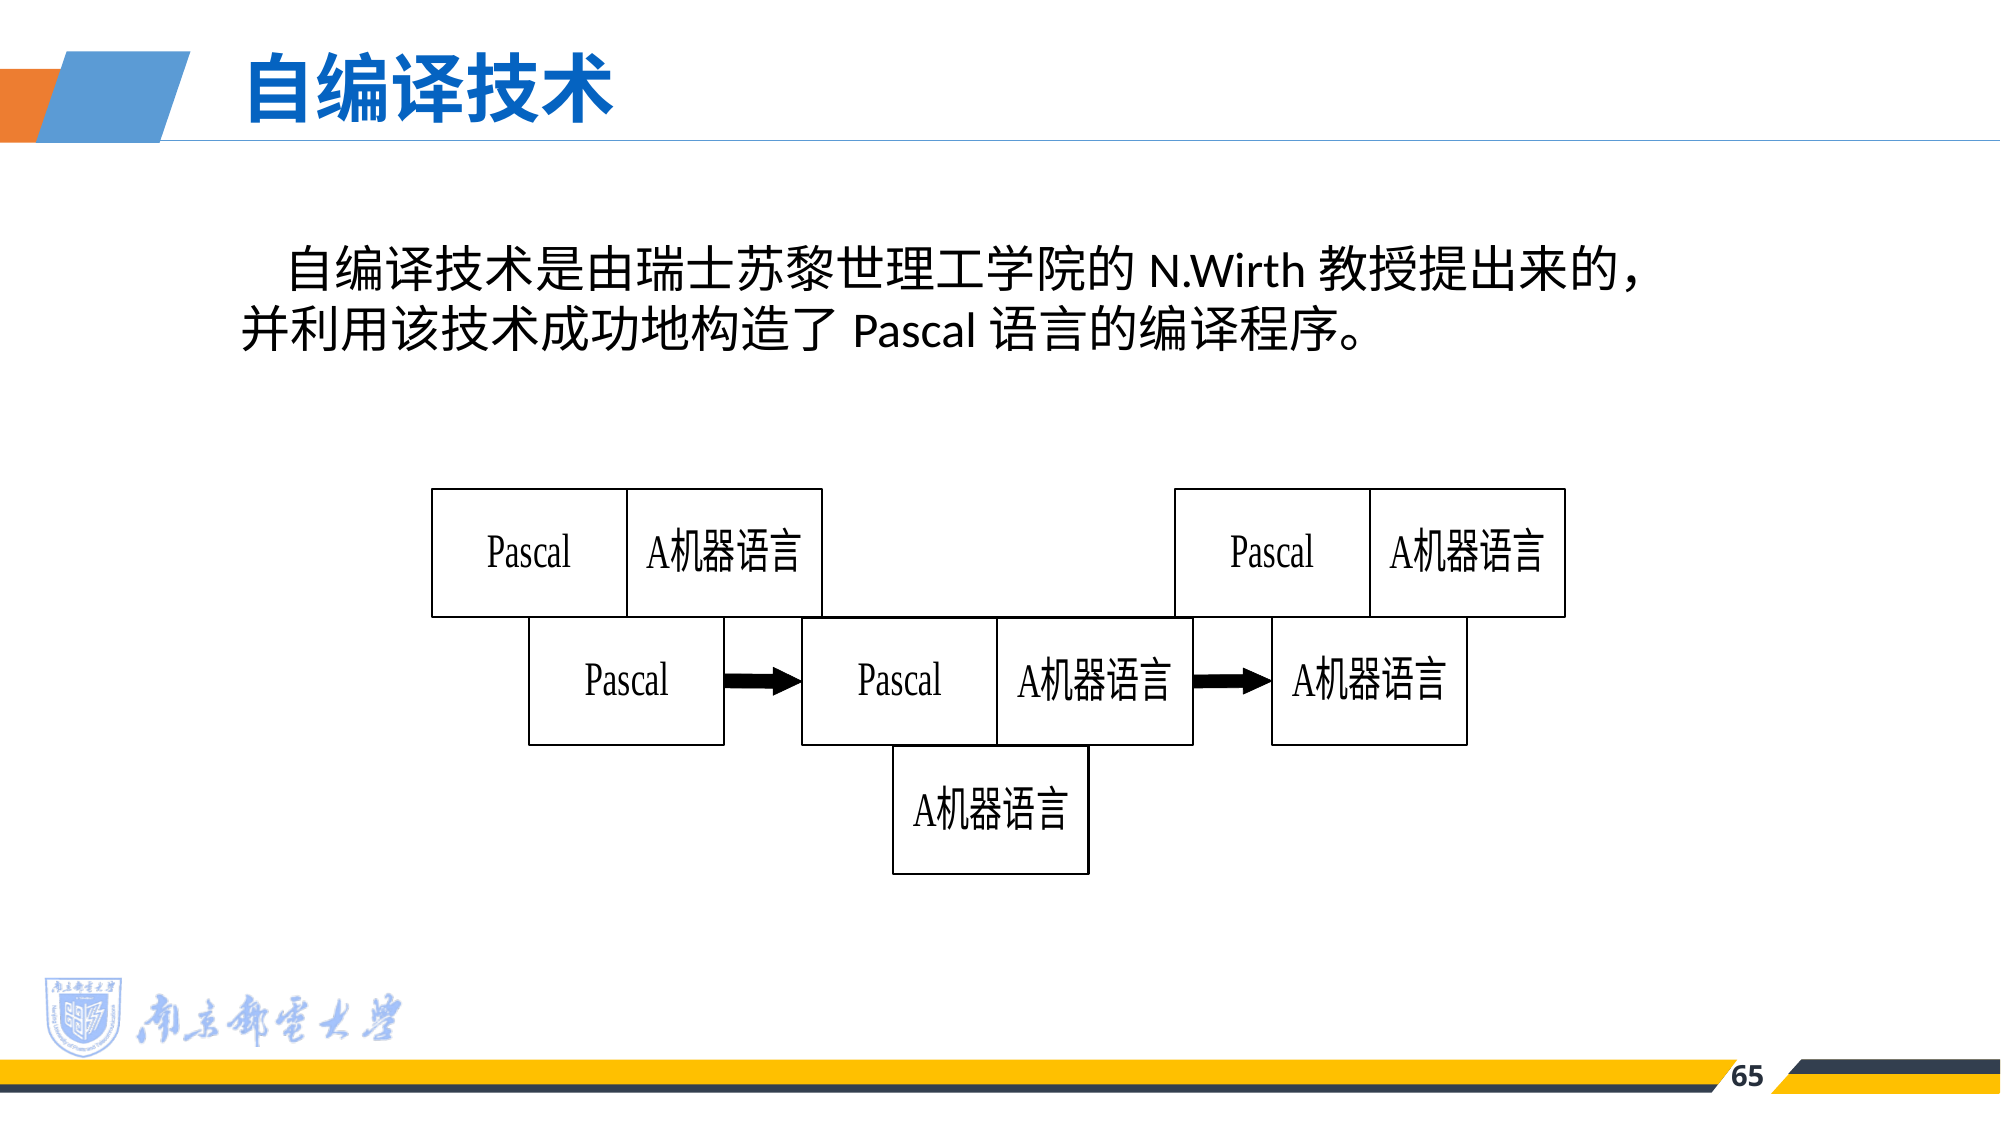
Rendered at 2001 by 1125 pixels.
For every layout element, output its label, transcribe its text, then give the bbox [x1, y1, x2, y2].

picture [427, 482, 1569, 878]
text_box 自编译技术 [0, 30, 1120, 146]
text_box 自编译技术是由瑞士苏黎世理工学院的N.Wirth教授提出来的，并利用该技术成功地构造了Pascal语言的编译程序。 [225, 230, 1634, 366]
slide_number 65 [1708, 1047, 1780, 1108]
